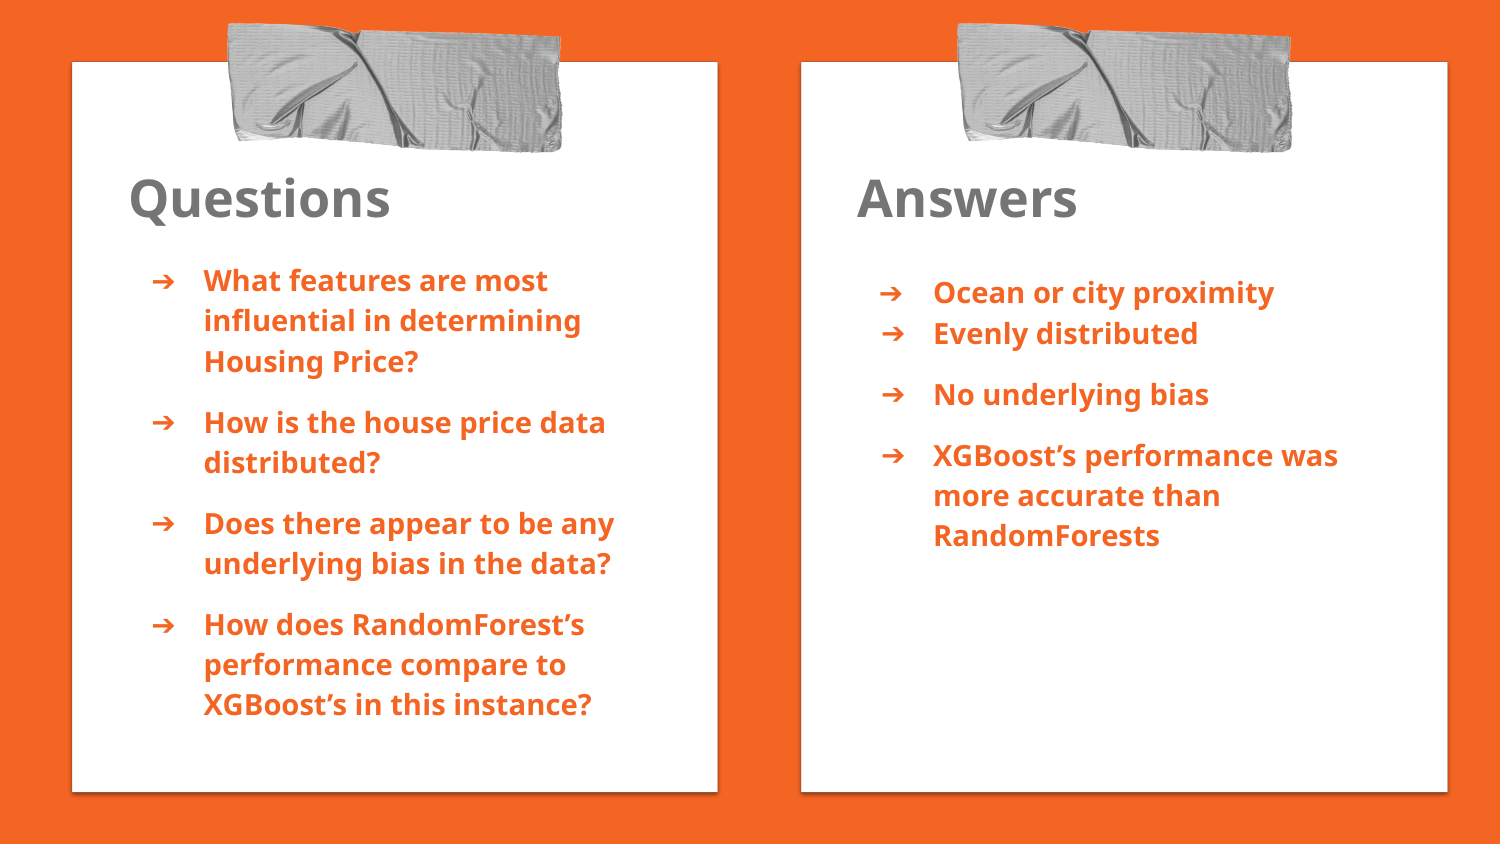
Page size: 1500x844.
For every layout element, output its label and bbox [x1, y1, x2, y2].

picture [45, 21, 745, 823]
picture [775, 21, 1474, 823]
